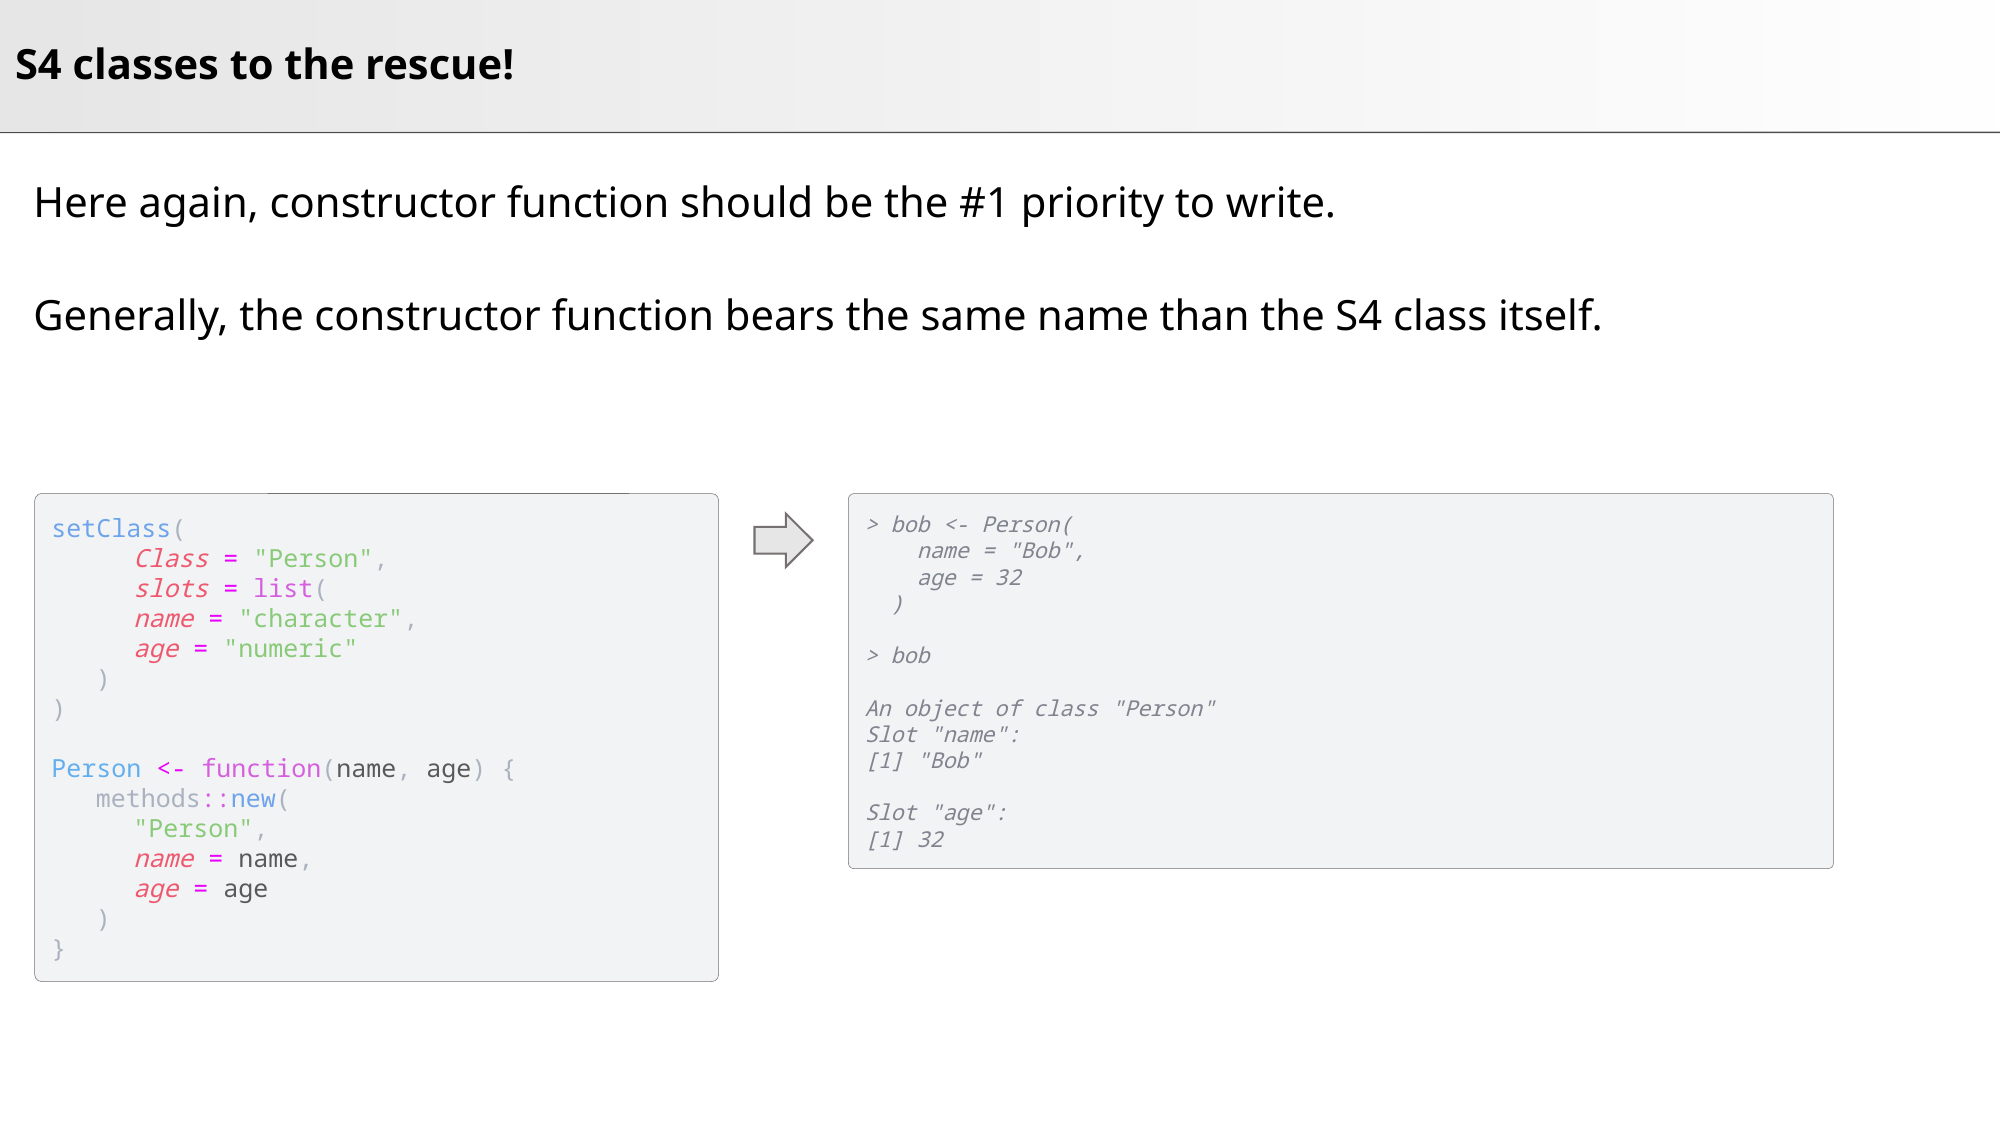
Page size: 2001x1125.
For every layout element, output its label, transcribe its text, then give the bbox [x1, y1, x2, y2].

title S4 classes to the rescue! [0, 0, 2000, 132]
text_box Here again, constructor function should be the #1 priority to write. Generally, the constructor function bears the same name than the S4 class itself. [18, 143, 1966, 1125]
text_box [753, 511, 815, 570]
text_box > bob <- Person( name = "Bob", age = 32 ) > bob An object of class "Person" Slot "name": [1] "Bob" Slot "age": [1] 32 [847, 492, 1835, 870]
text_box setClass( Class = "Person", slots = list( name = "character", age = "numeric" ) ) Person <- function(name, age) { methods::new( "Person", name = name, age = age ) } [33, 492, 720, 983]
